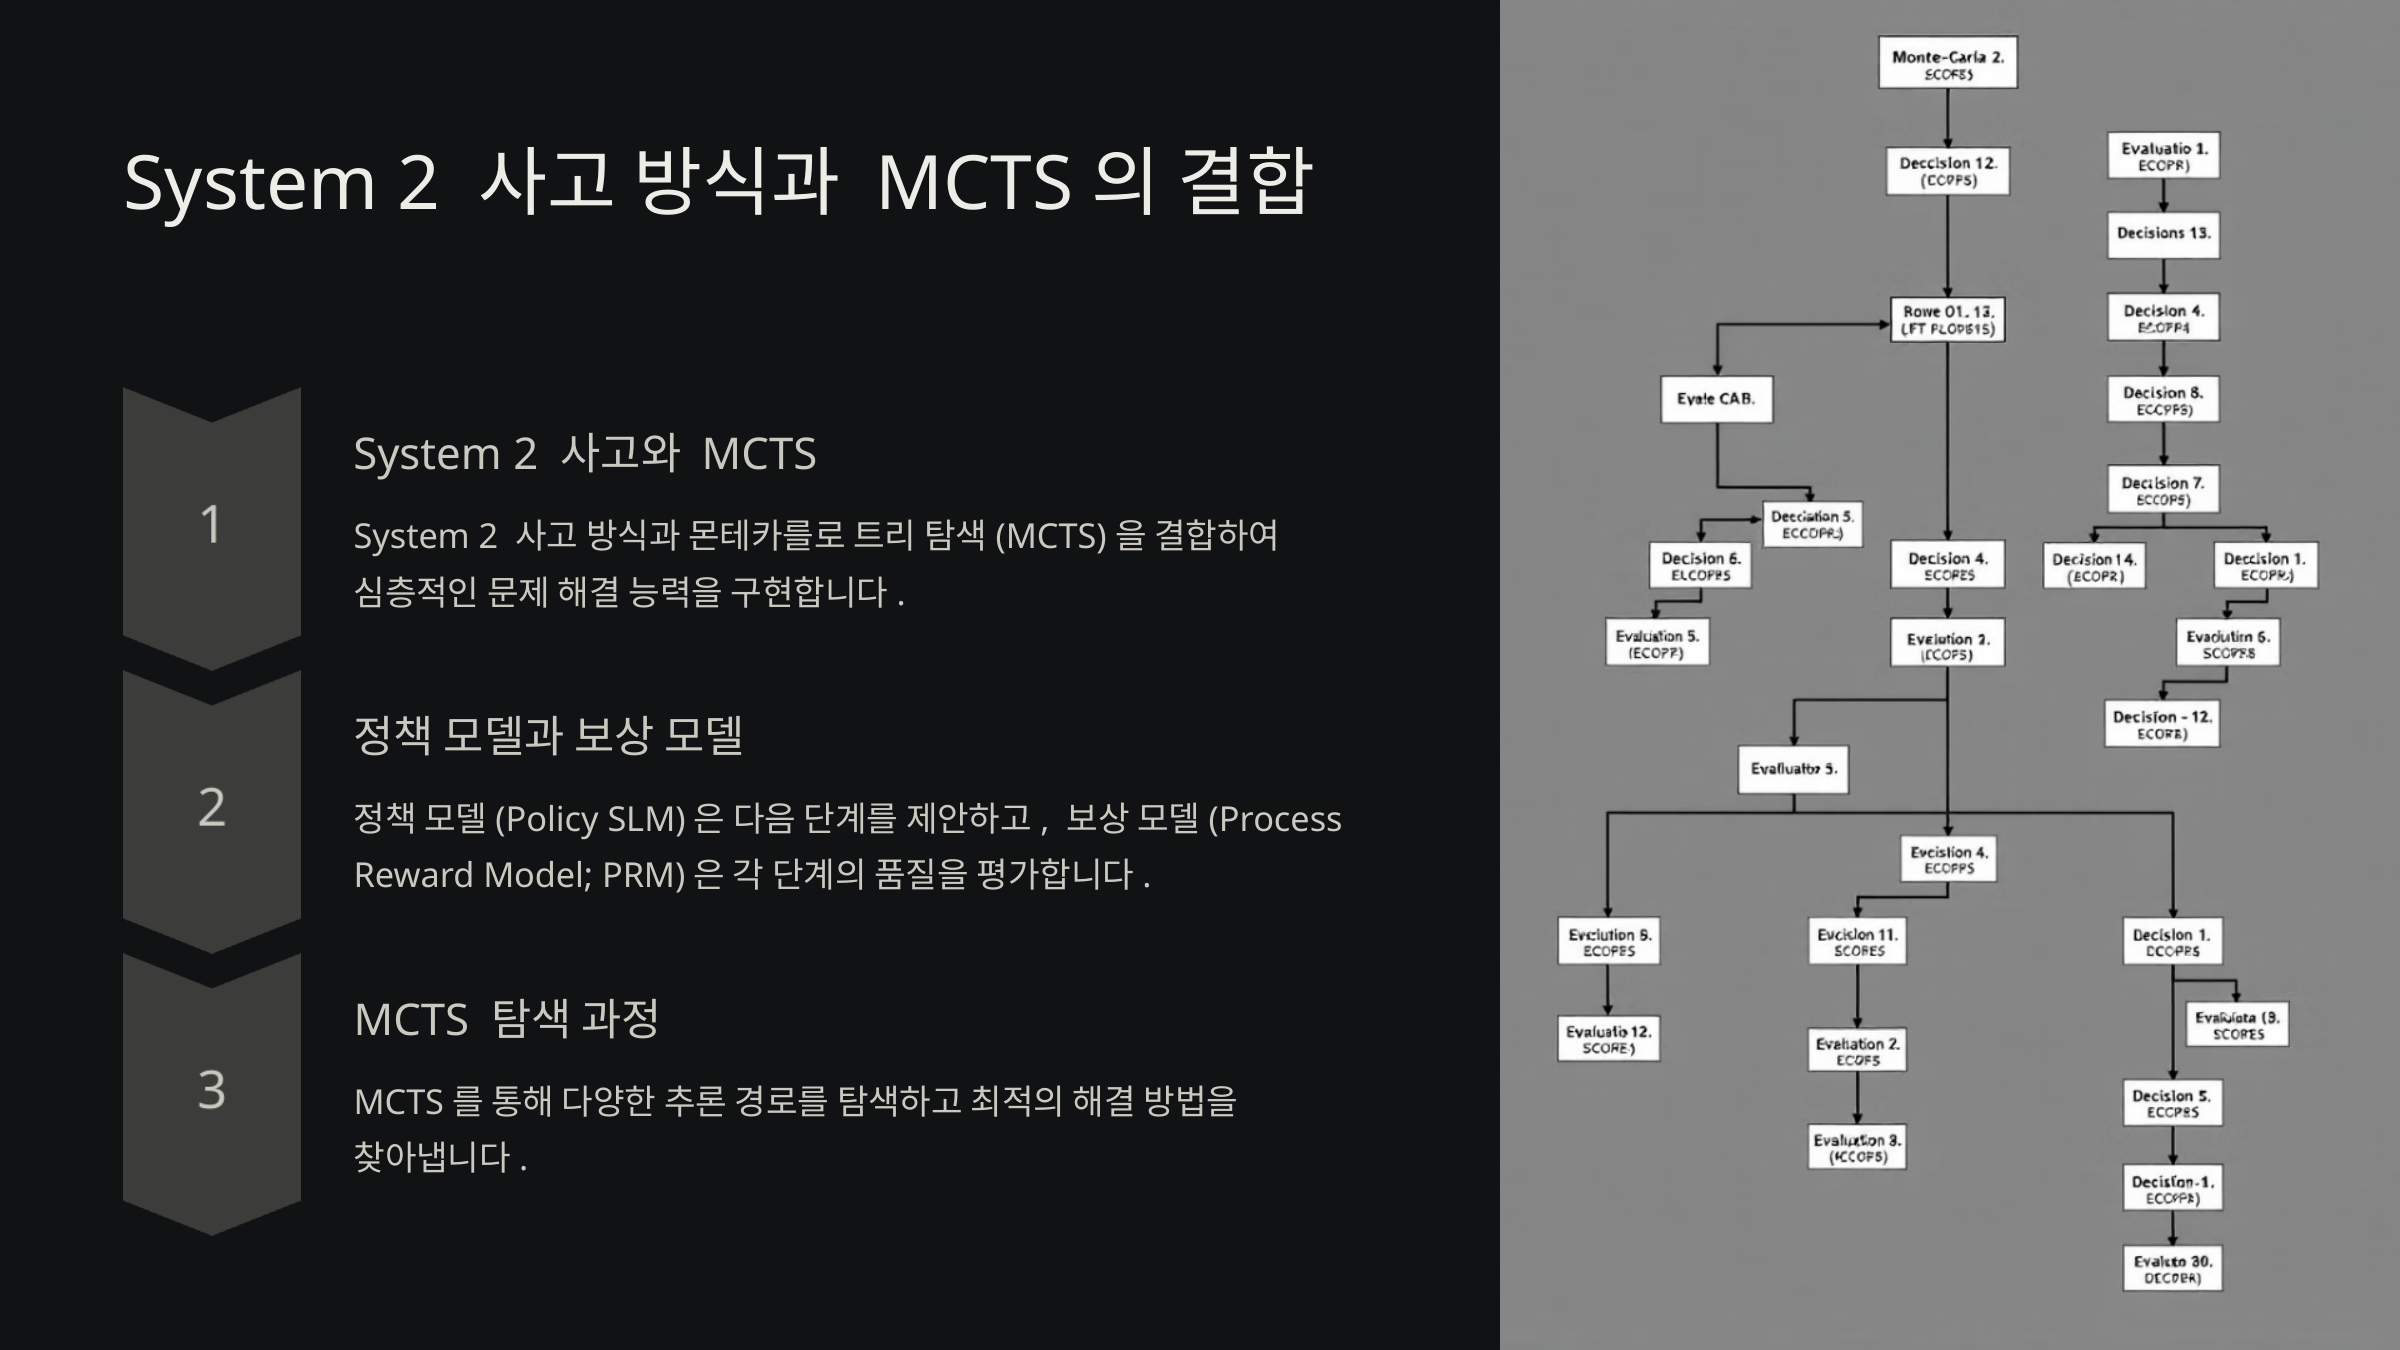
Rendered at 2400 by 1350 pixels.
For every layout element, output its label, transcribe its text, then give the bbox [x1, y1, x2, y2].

picture [1499, 0, 2400, 1350]
text_box 정책 모델(Policy SLM)은 다음 단계를 제안하고, 보상 모델(Process Reward Model; PRM)은 각 단계의 품질을 평가합니다. [353, 782, 1377, 896]
text_box MCTS 탐색 과정 [353, 988, 796, 1044]
text_box System 2 사고와 MCTS [353, 423, 833, 479]
picture [123, 387, 301, 1236]
text_box System 2 사고 방식과 MCTS의 결합 [123, 113, 1377, 335]
text_box MCTS를 통해 다양한 추론 경로를 탐색하고 최적의 해결 방법을 찾아냅니다. [353, 1065, 1377, 1179]
text_box 정책 모델과 보상 모델 [353, 705, 796, 762]
text_box System 2 사고 방식과 몬테카를로 트리 탐색(MCTS)을 결합하여 심층적인 문제 해결 능력을 구현합니다. [353, 499, 1377, 613]
